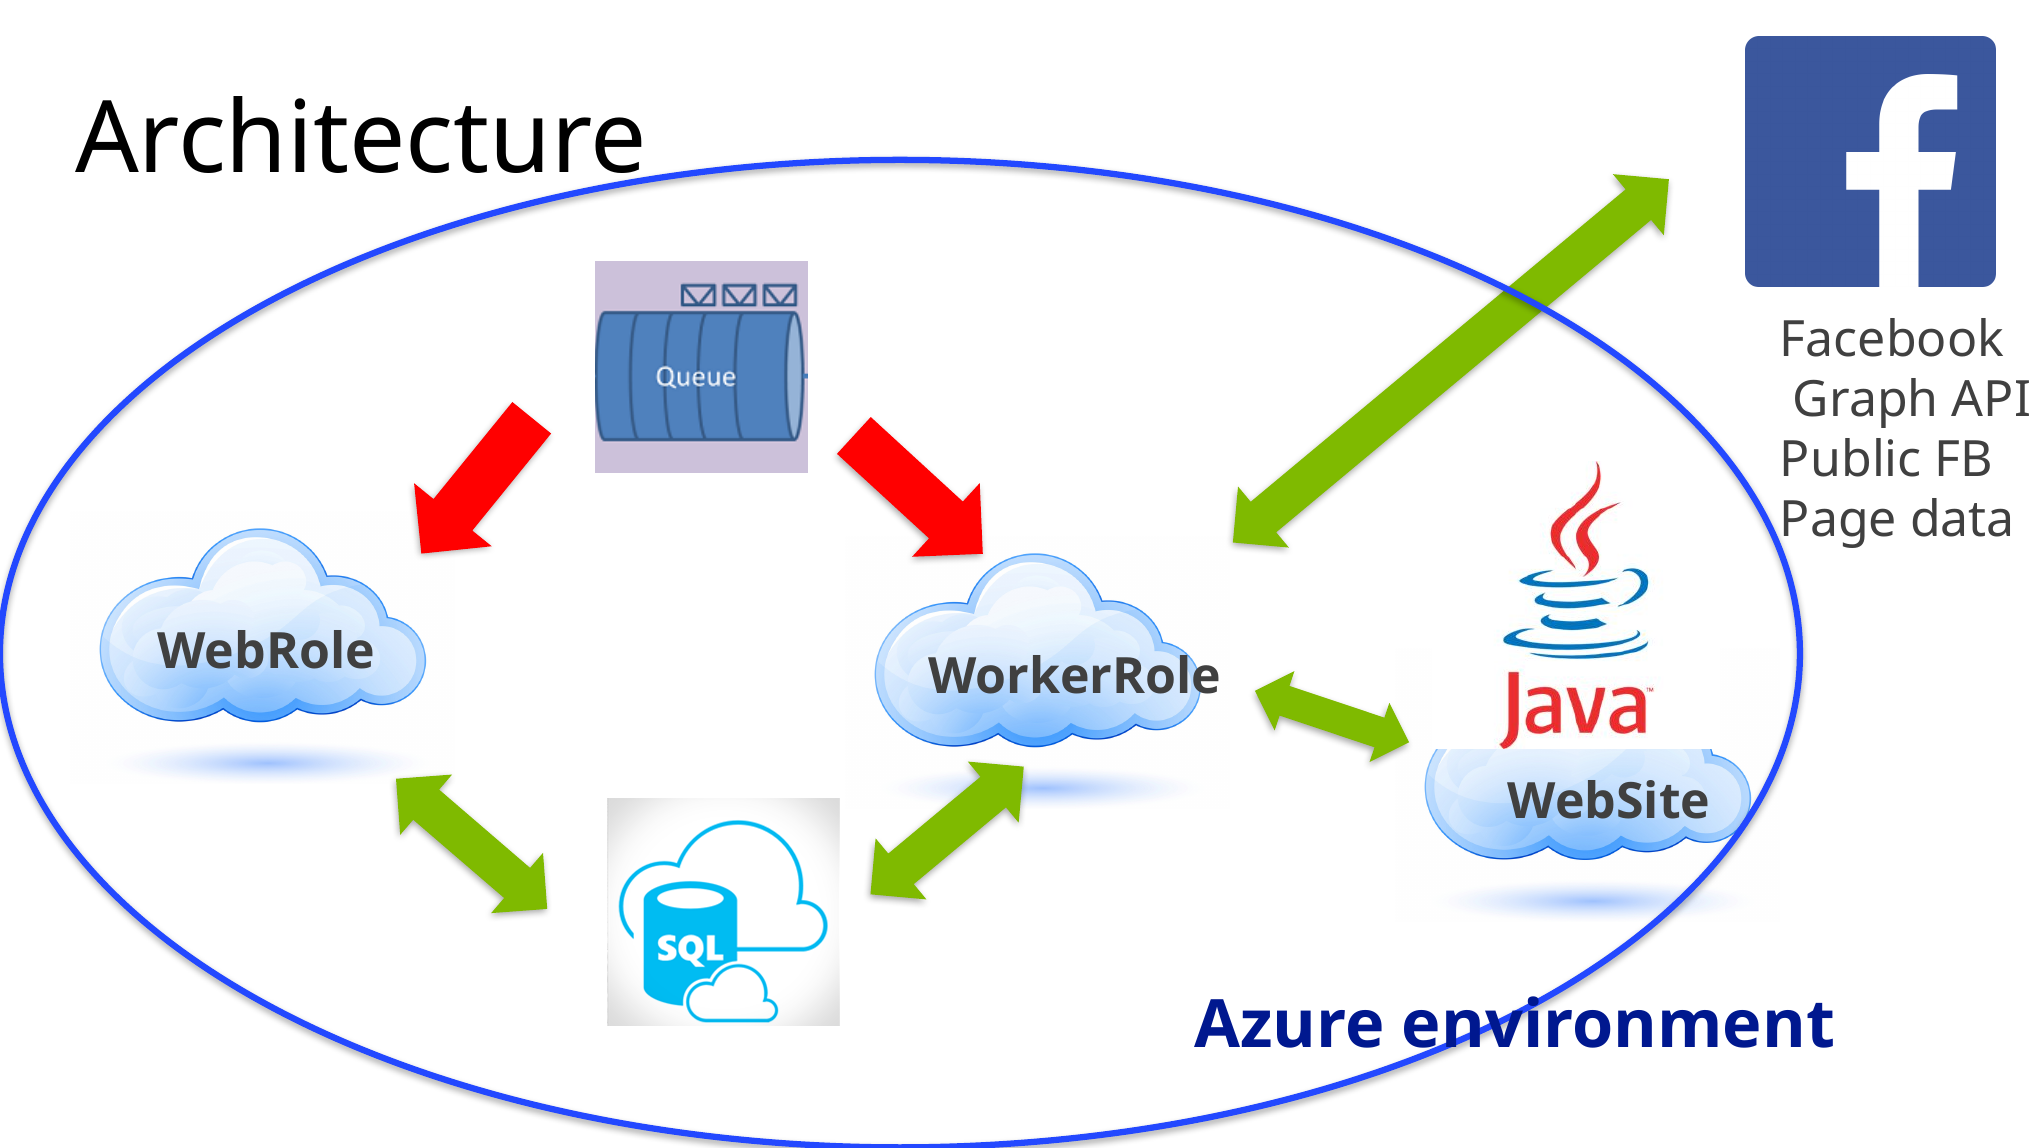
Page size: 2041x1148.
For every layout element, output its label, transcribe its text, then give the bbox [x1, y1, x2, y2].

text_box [1394, 648, 1780, 922]
picture [1432, 460, 1721, 749]
picture [1744, 35, 1996, 287]
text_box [69, 510, 455, 785]
text_box [0, 159, 1801, 1148]
text_box [1507, 173, 1670, 308]
picture [594, 260, 808, 473]
title Architecture [45, 48, 1739, 199]
picture [607, 798, 840, 1026]
text_box Facebook Graph API Public FB Page data [1765, 298, 2041, 554]
text_box Azure environment [1179, 973, 1851, 1069]
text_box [844, 535, 1230, 810]
